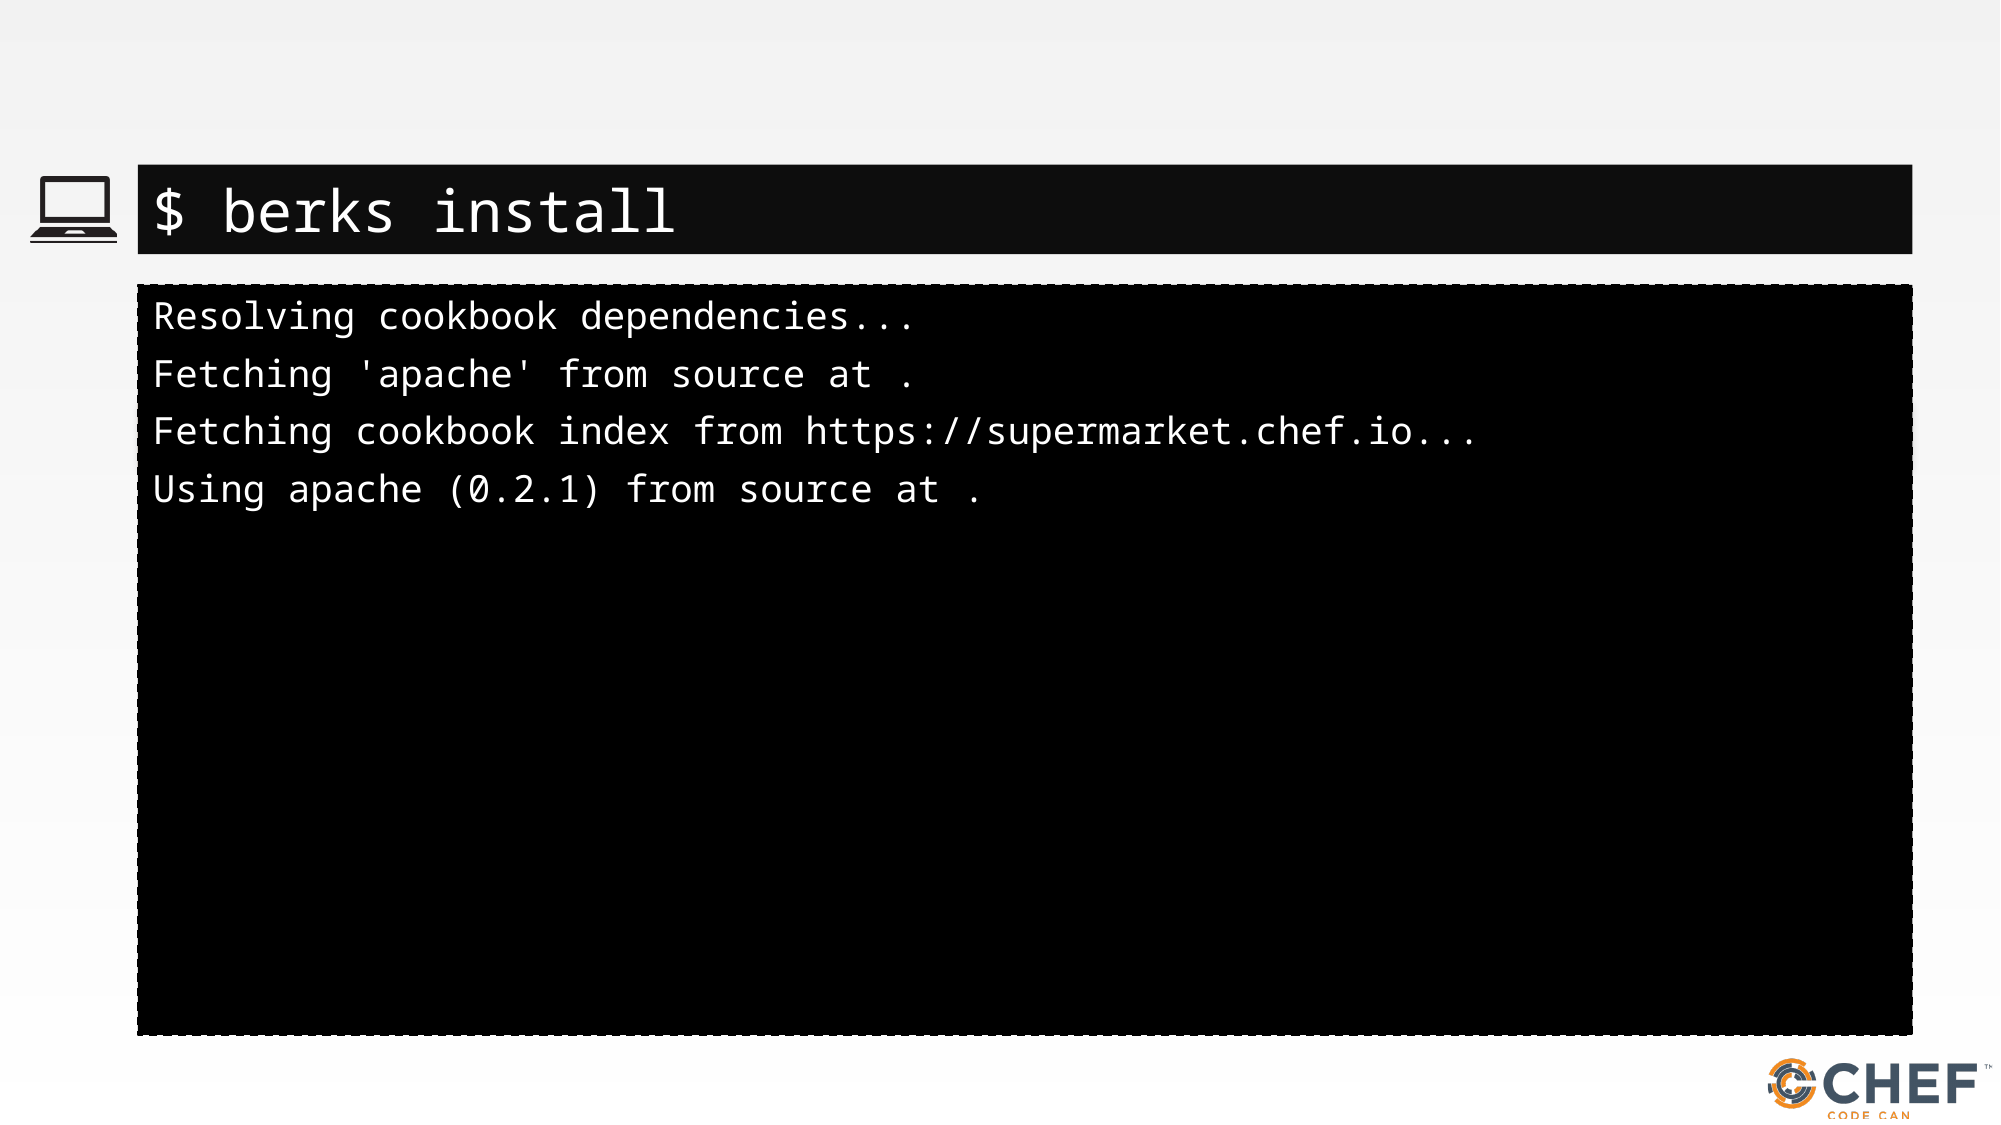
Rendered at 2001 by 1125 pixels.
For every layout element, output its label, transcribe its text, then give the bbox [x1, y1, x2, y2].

list Resolving cookbook dependencies... Fetching 'apache' from source at . Fetching cookbook index from https://supermarket.chef.io... Using apache (0.2.1) from source at . [137, 284, 1913, 1036]
list $ berks install [137, 164, 1913, 255]
